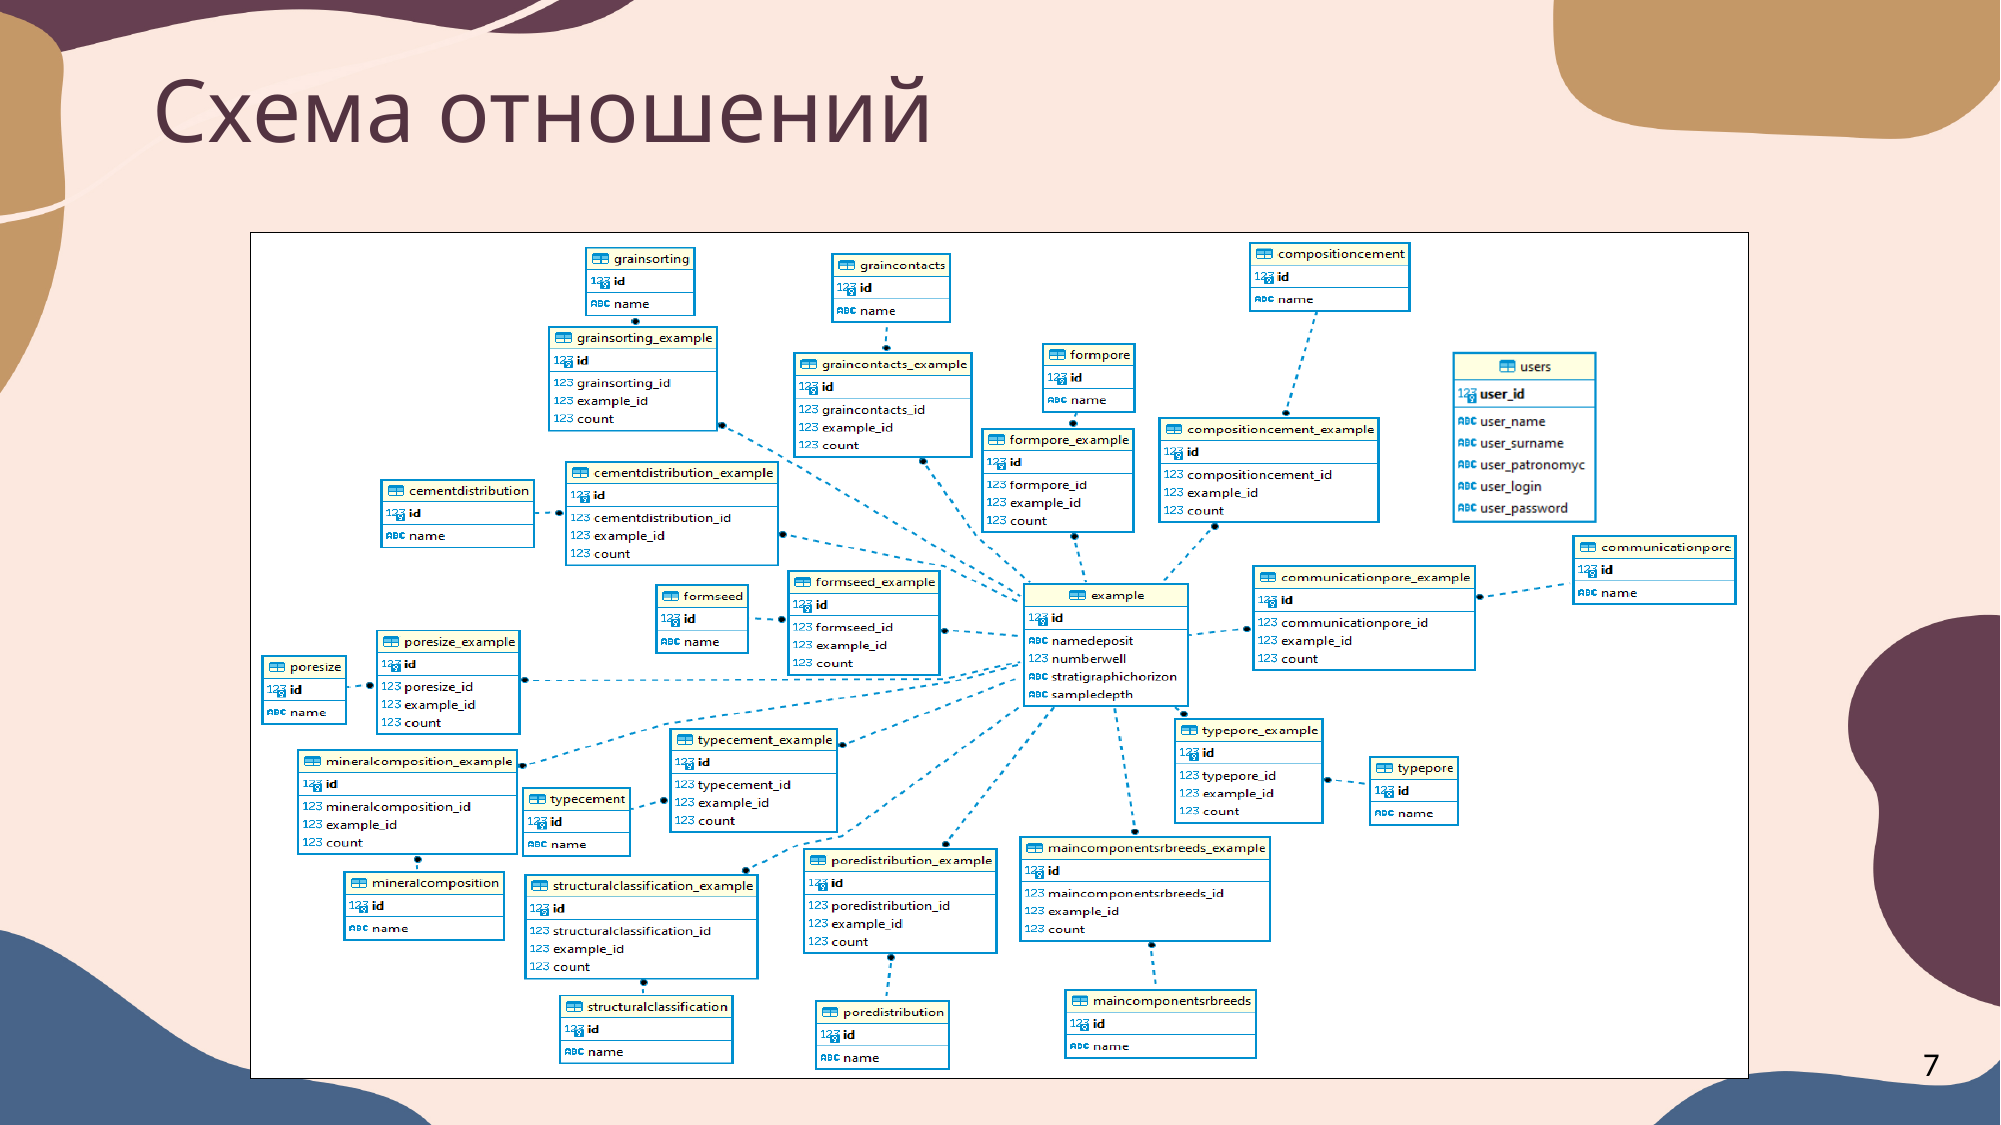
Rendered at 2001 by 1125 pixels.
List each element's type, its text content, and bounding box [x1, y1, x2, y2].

title Схема отношений [137, 59, 1863, 170]
slide_number 7 [1504, 1033, 1955, 1094]
picture [0, 0, 2000, 1125]
